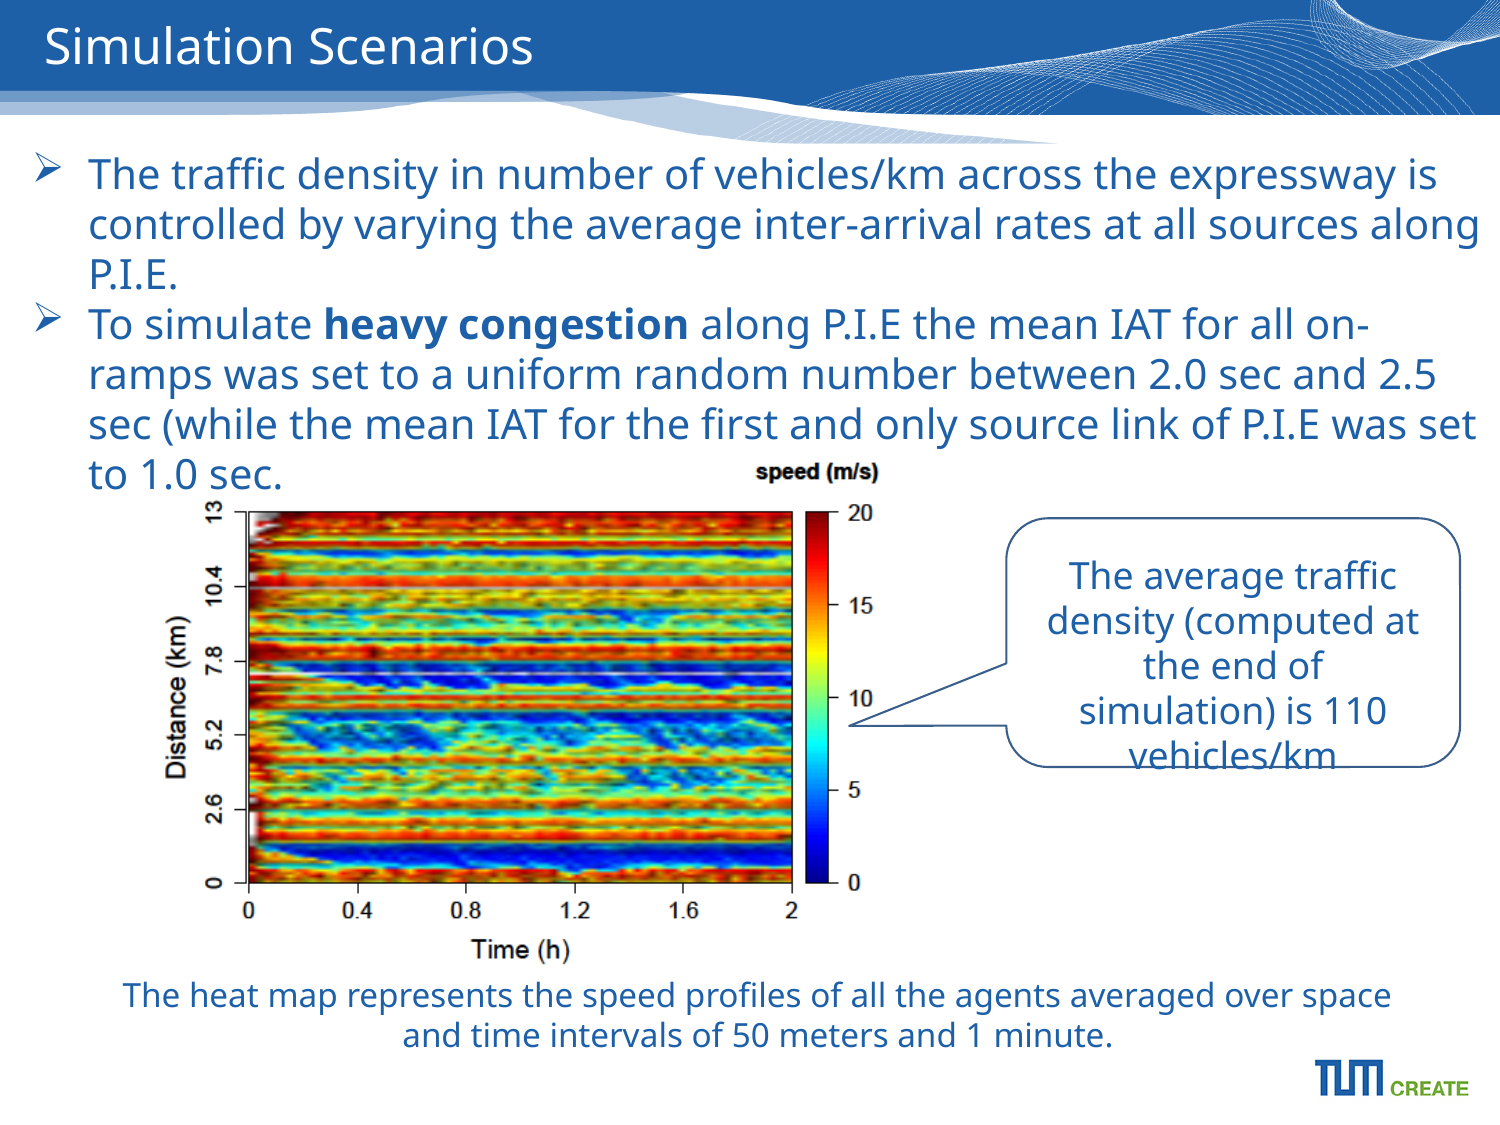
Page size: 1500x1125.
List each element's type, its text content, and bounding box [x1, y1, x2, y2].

text_box [899, 516, 1463, 765]
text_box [164, 431, 894, 985]
text_box The average traffic density (computed at the end of simulation) is 110 vehicles/km [1028, 544, 1439, 784]
title Simulation Scenarios [29, 7, 1380, 79]
picture [0, 0, 1500, 1125]
text_box The heat map represents the speed profiles of all the agents averaged over space and time intervals of 50 meters and 1 minute. [73, 966, 1443, 1061]
text_box The traffic density in number of vehicles/km across the expressway is controlled by varying the average inter-arrival rates at all sources along P.I.E. To simulate heavy congestion along P.I.E the mean IAT for all on-ramps was set to a uniform random number between 2.0 sec and 2.5 sec (while the mean IAT for the first and only source link of P.I.E was set to 1.0 sec. [17, 140, 1500, 506]
